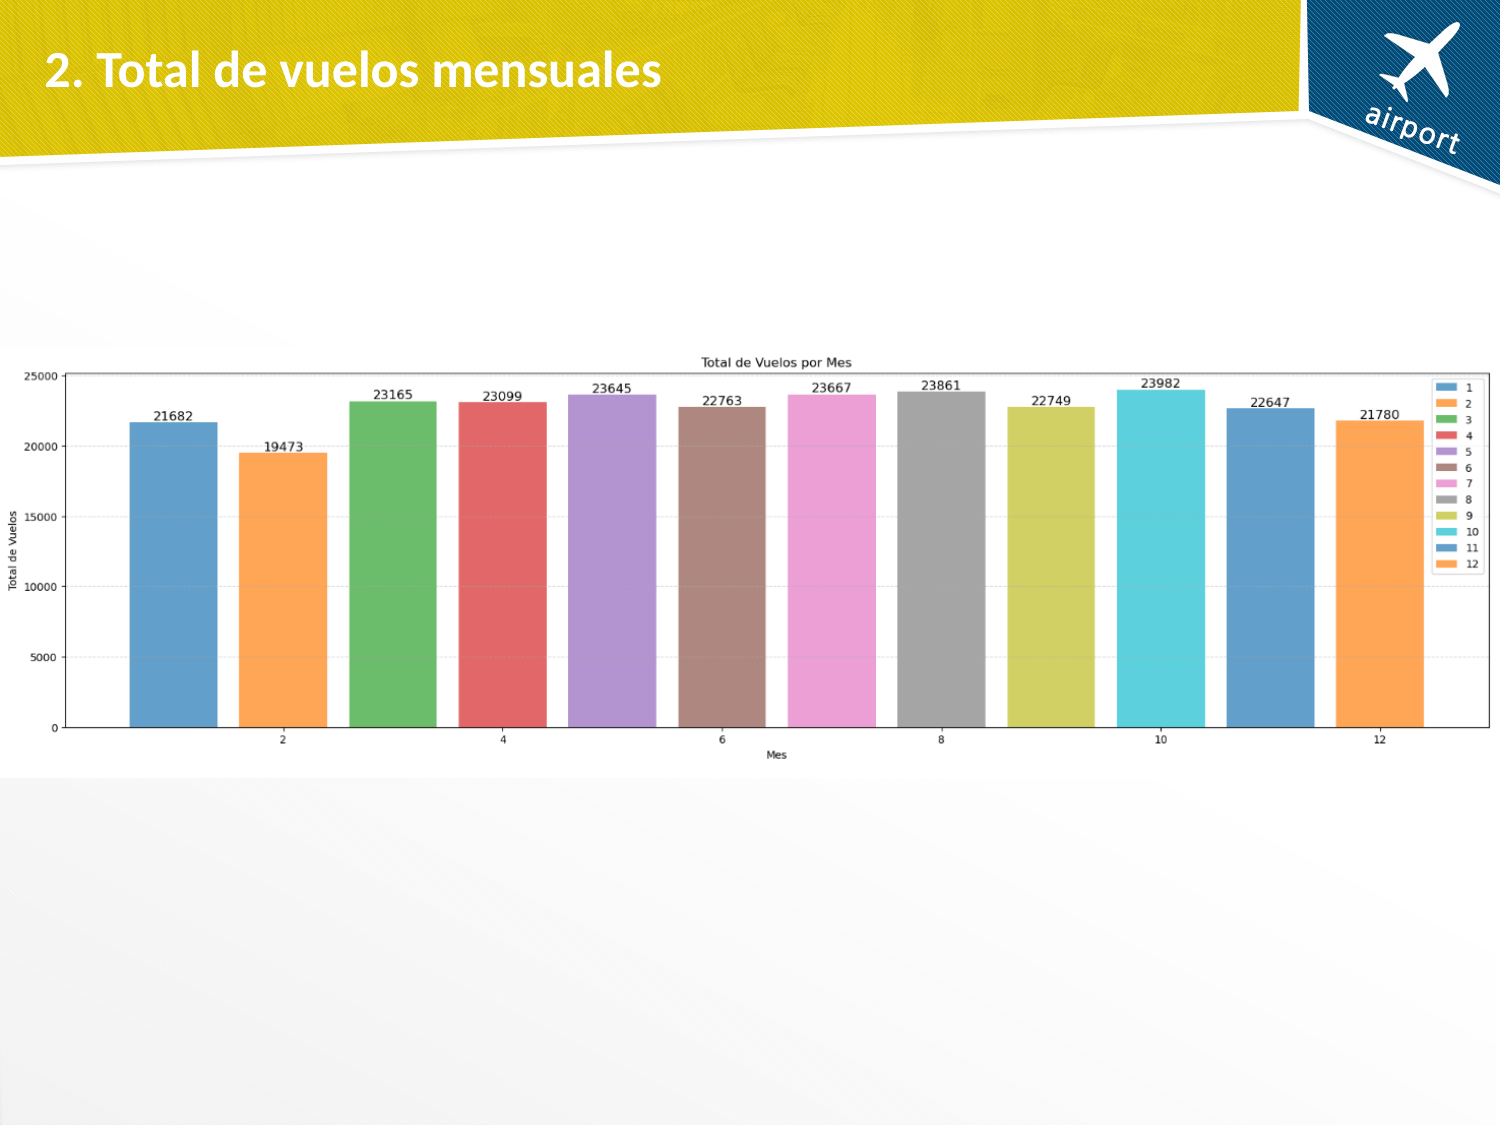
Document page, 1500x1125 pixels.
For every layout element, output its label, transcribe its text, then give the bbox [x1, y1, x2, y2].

title 2. Total de vuelos mensuales [29, 0, 1287, 132]
picture [0, 0, 1500, 1125]
